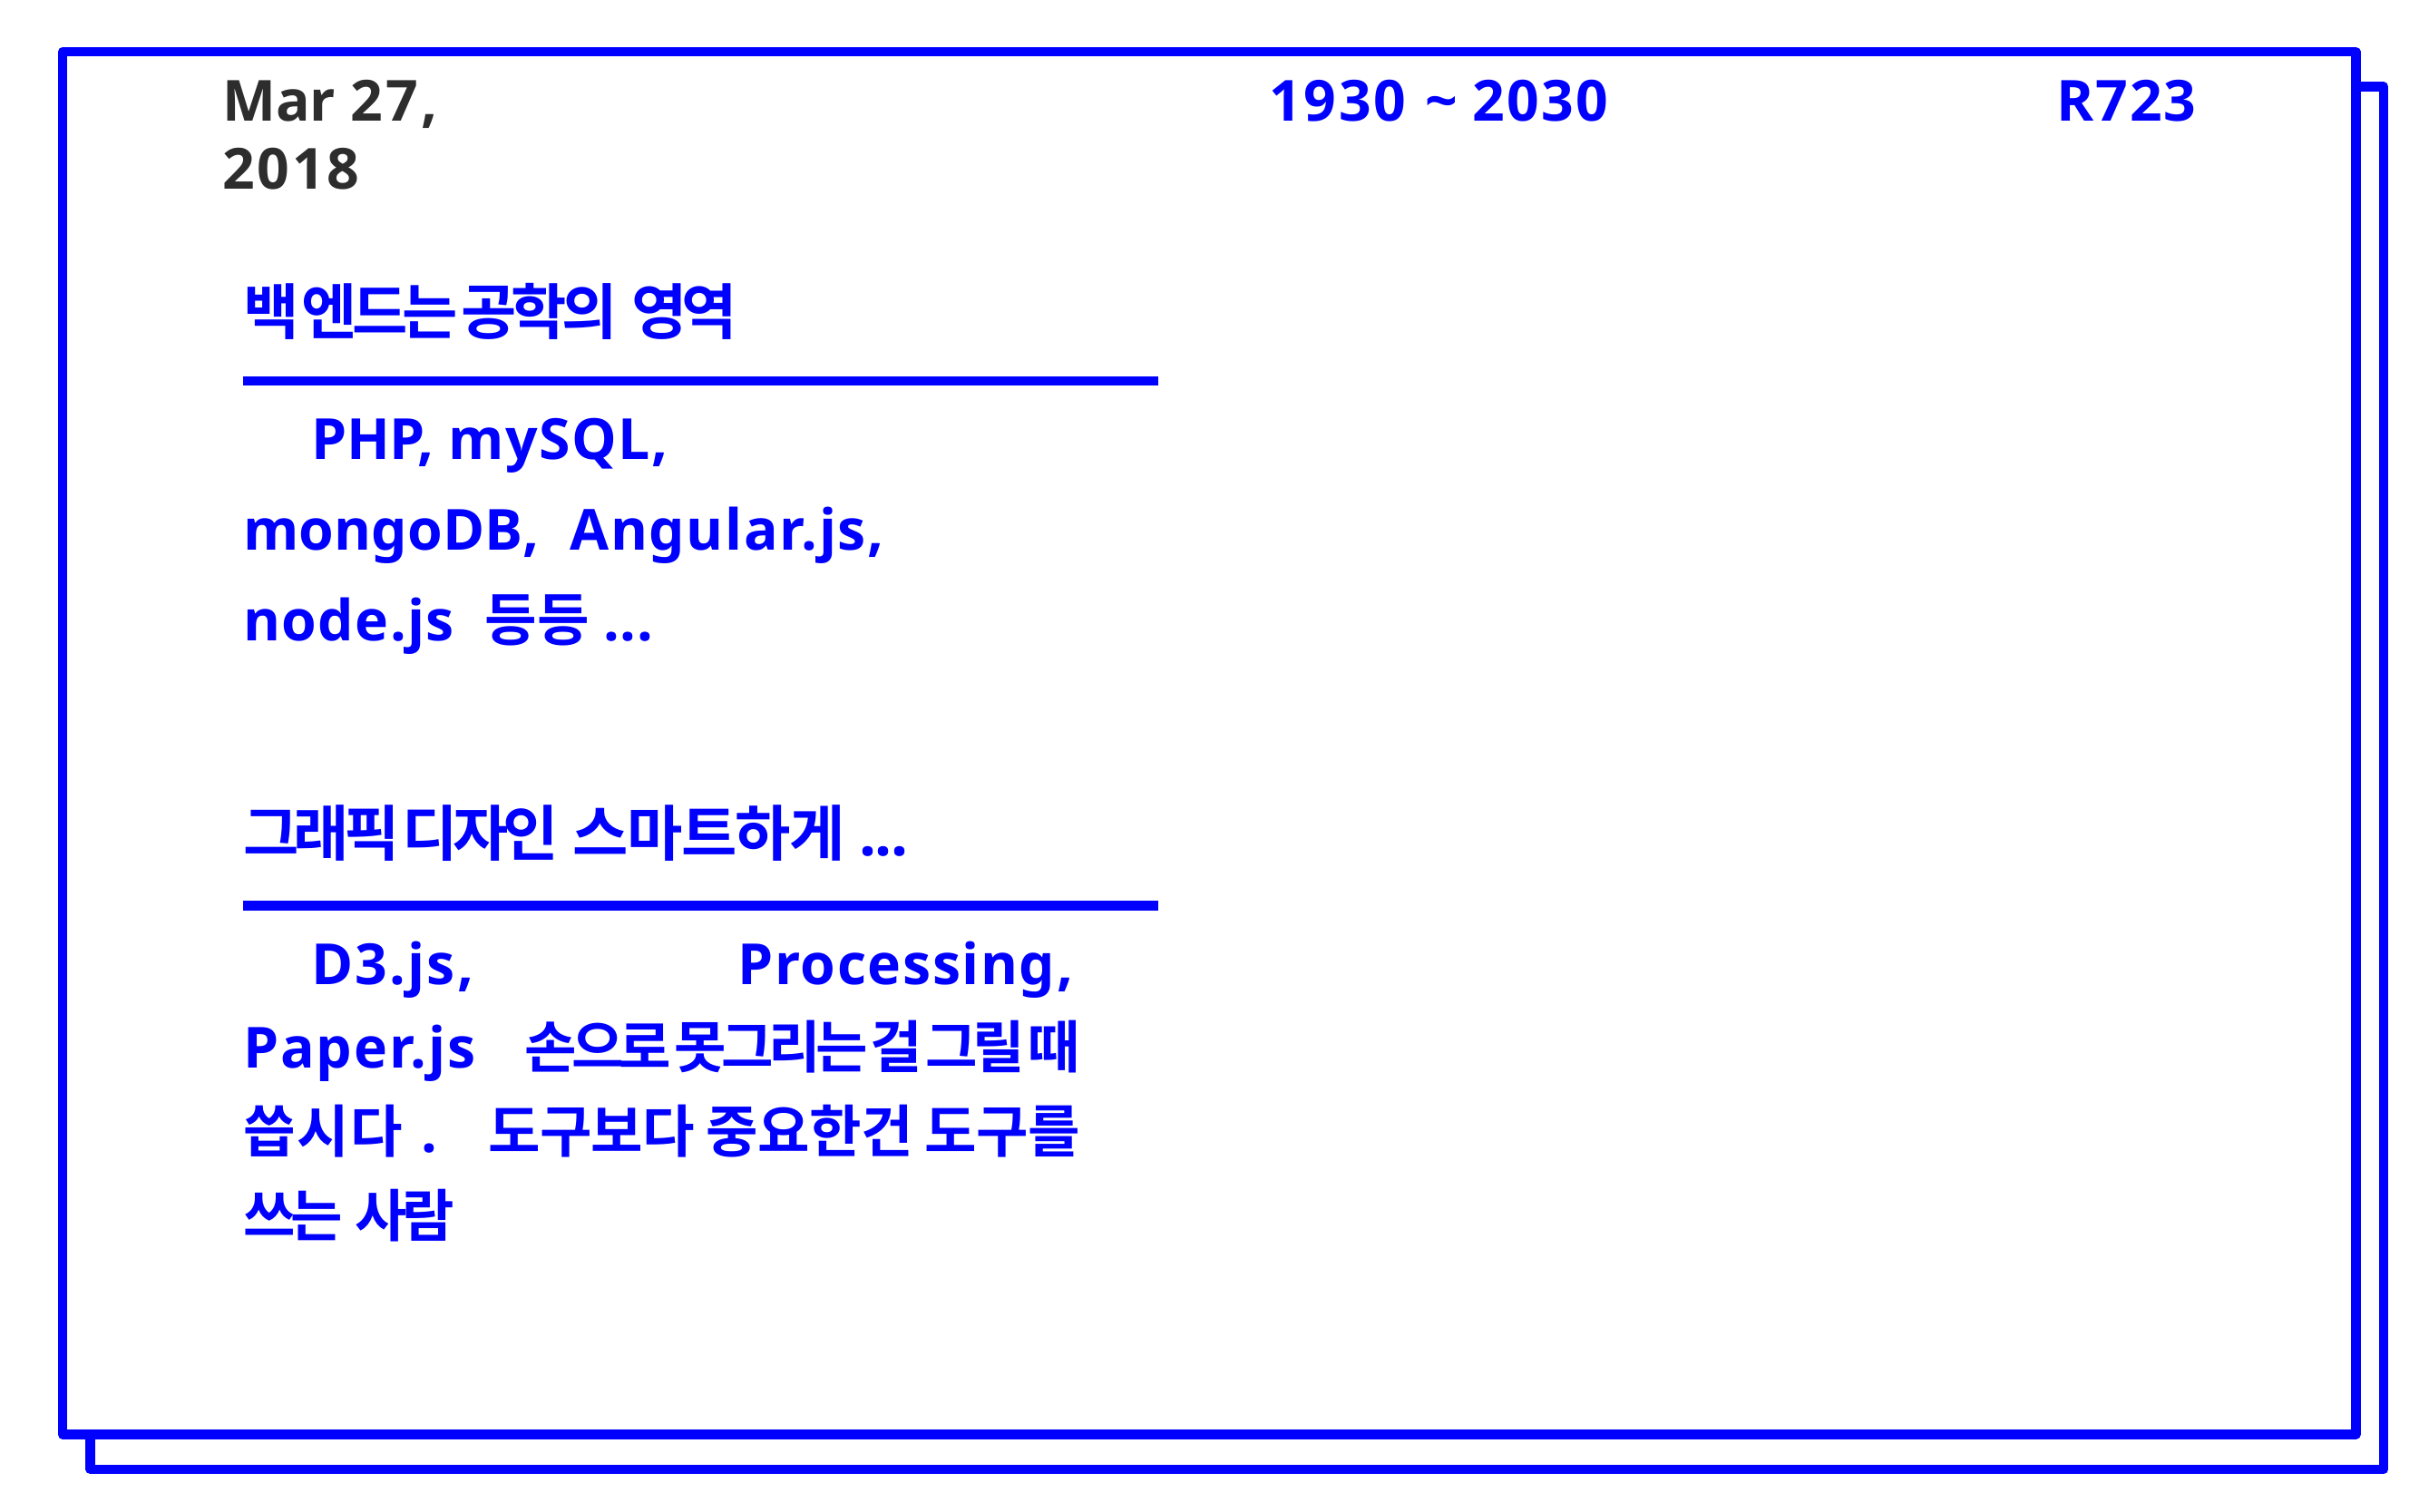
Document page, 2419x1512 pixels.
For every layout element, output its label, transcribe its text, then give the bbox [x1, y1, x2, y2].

title Mar 27, 2018 [220, 63, 591, 317]
text_box R723 [2054, 63, 2201, 133]
text_box 1930 ~ 2030 [1267, 63, 1615, 133]
text_box 그래픽 디자인 스마트하게... D3.js, Processing, Paper.js 손으로 못그리는 걸 그릴 때 씁시다. 도구보다 중요한건 도구를 쓰는 사람 [241, 794, 1076, 1249]
text_box 백 엔드는 공학의 영역 PHP, mySQL, mongoDB, Angular.js, node.js 등등... [241, 271, 969, 652]
